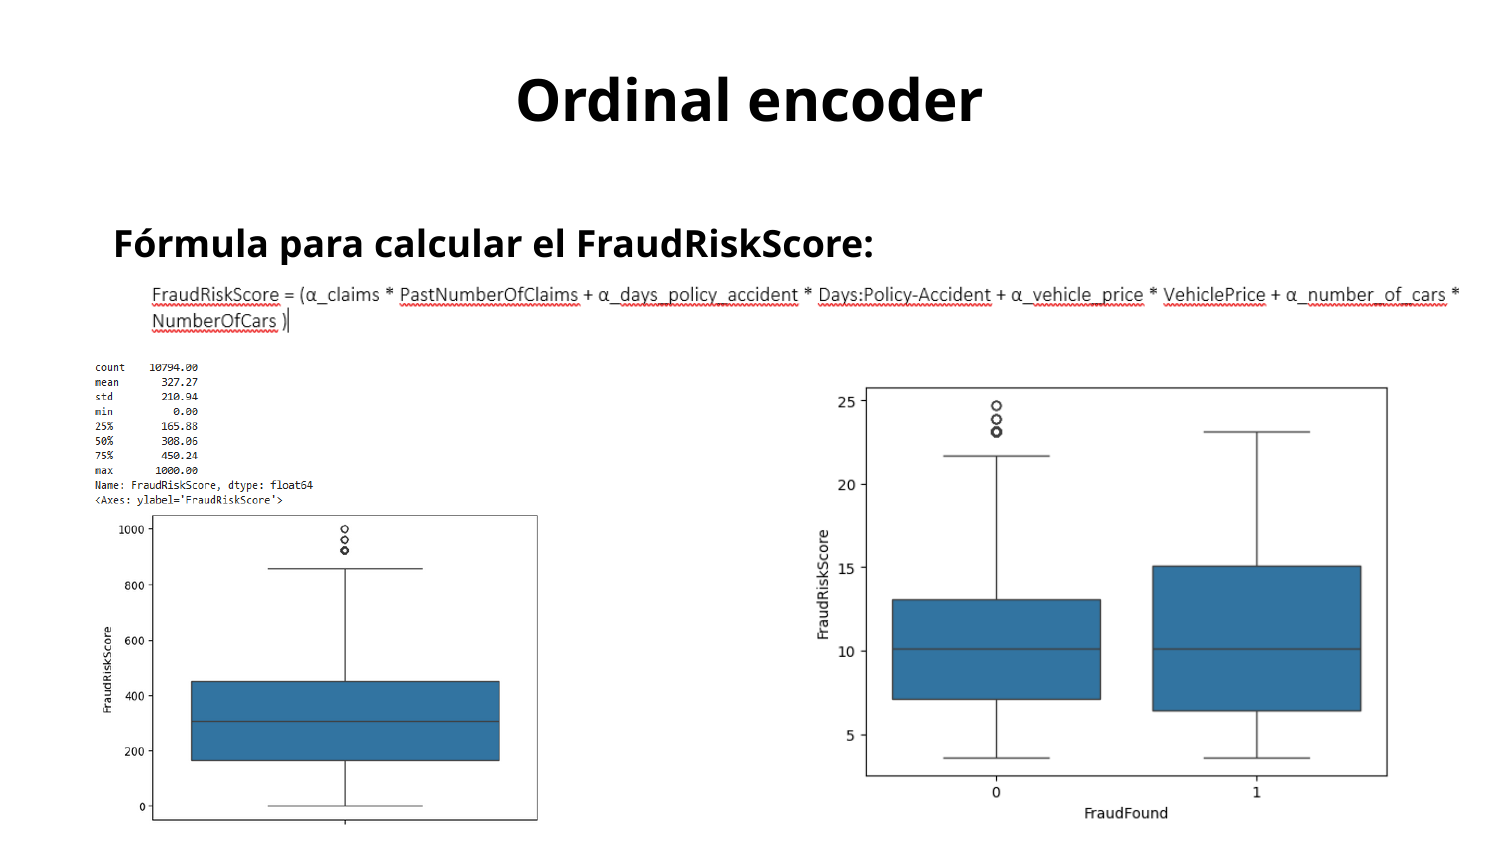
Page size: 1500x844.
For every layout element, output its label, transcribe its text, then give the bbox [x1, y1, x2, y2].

picture [91, 353, 559, 841]
picture [806, 377, 1396, 832]
list Fórmula para calcular el FraudRiskScore: [75, 204, 1425, 383]
title Ordinal encoder [75, 67, 1425, 129]
picture [129, 264, 1484, 348]
